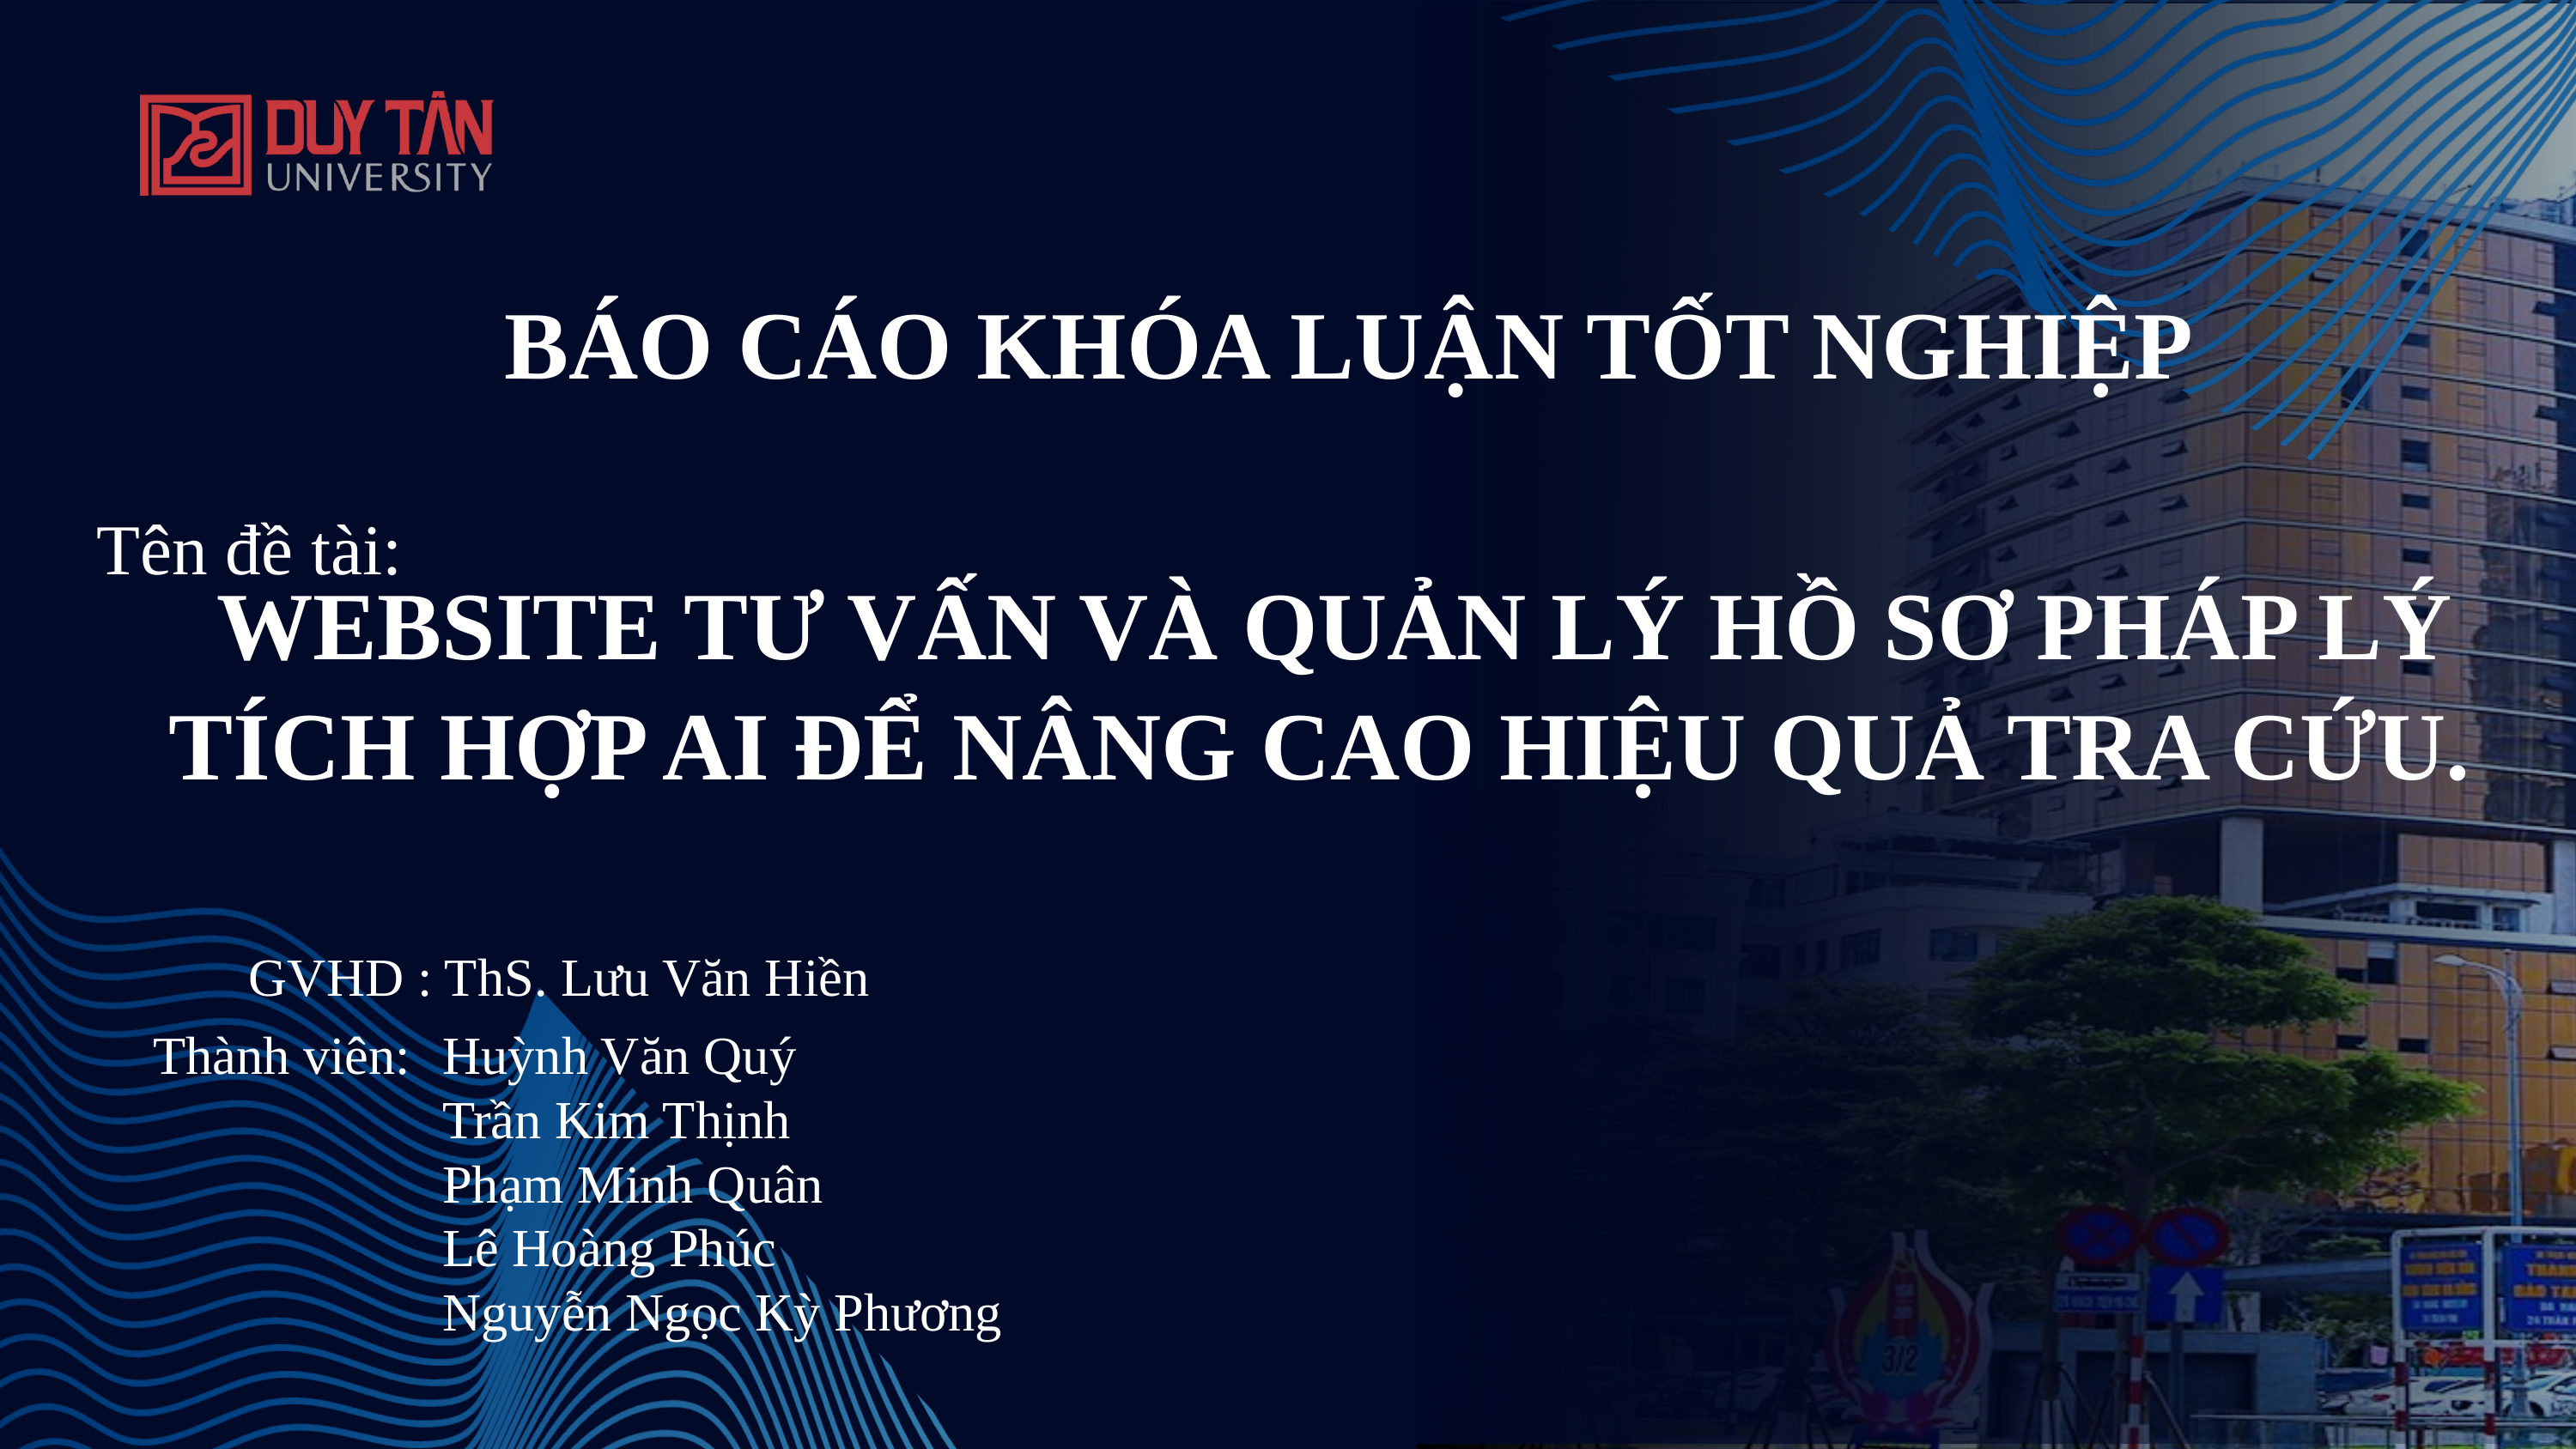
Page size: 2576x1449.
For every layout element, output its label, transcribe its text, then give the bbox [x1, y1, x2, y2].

picture [140, 91, 495, 196]
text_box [1416, 0, 2576, 1449]
text_box GVHD : ThS. Lưu Văn Hiền [235, 936, 1104, 1013]
text_box Thành viên: [140, 1014, 429, 1091]
text_box Tên đề tài: [96, 330, 591, 590]
text_box Huỳnh Văn Quý Trần Kim Thịnh Phạm Minh Quân Lê Hoàng Phúc Nguyễn Ngọc Kỳ Phương [429, 1014, 1190, 1349]
text_box WEBSITE TƯ VẤN VÀ QUẢN LÝ HỒ SƠ PHÁP LÝ TÍCH HỢP AI ĐỂ NÂNG CAO HIỆU QUẢ TRA CỨU. [145, 536, 1412, 806]
text_box BÁO CÁO KHÓA LUẬN TỐT NGHIỆP [504, 140, 1412, 398]
text_box [0, 419, 969, 1449]
